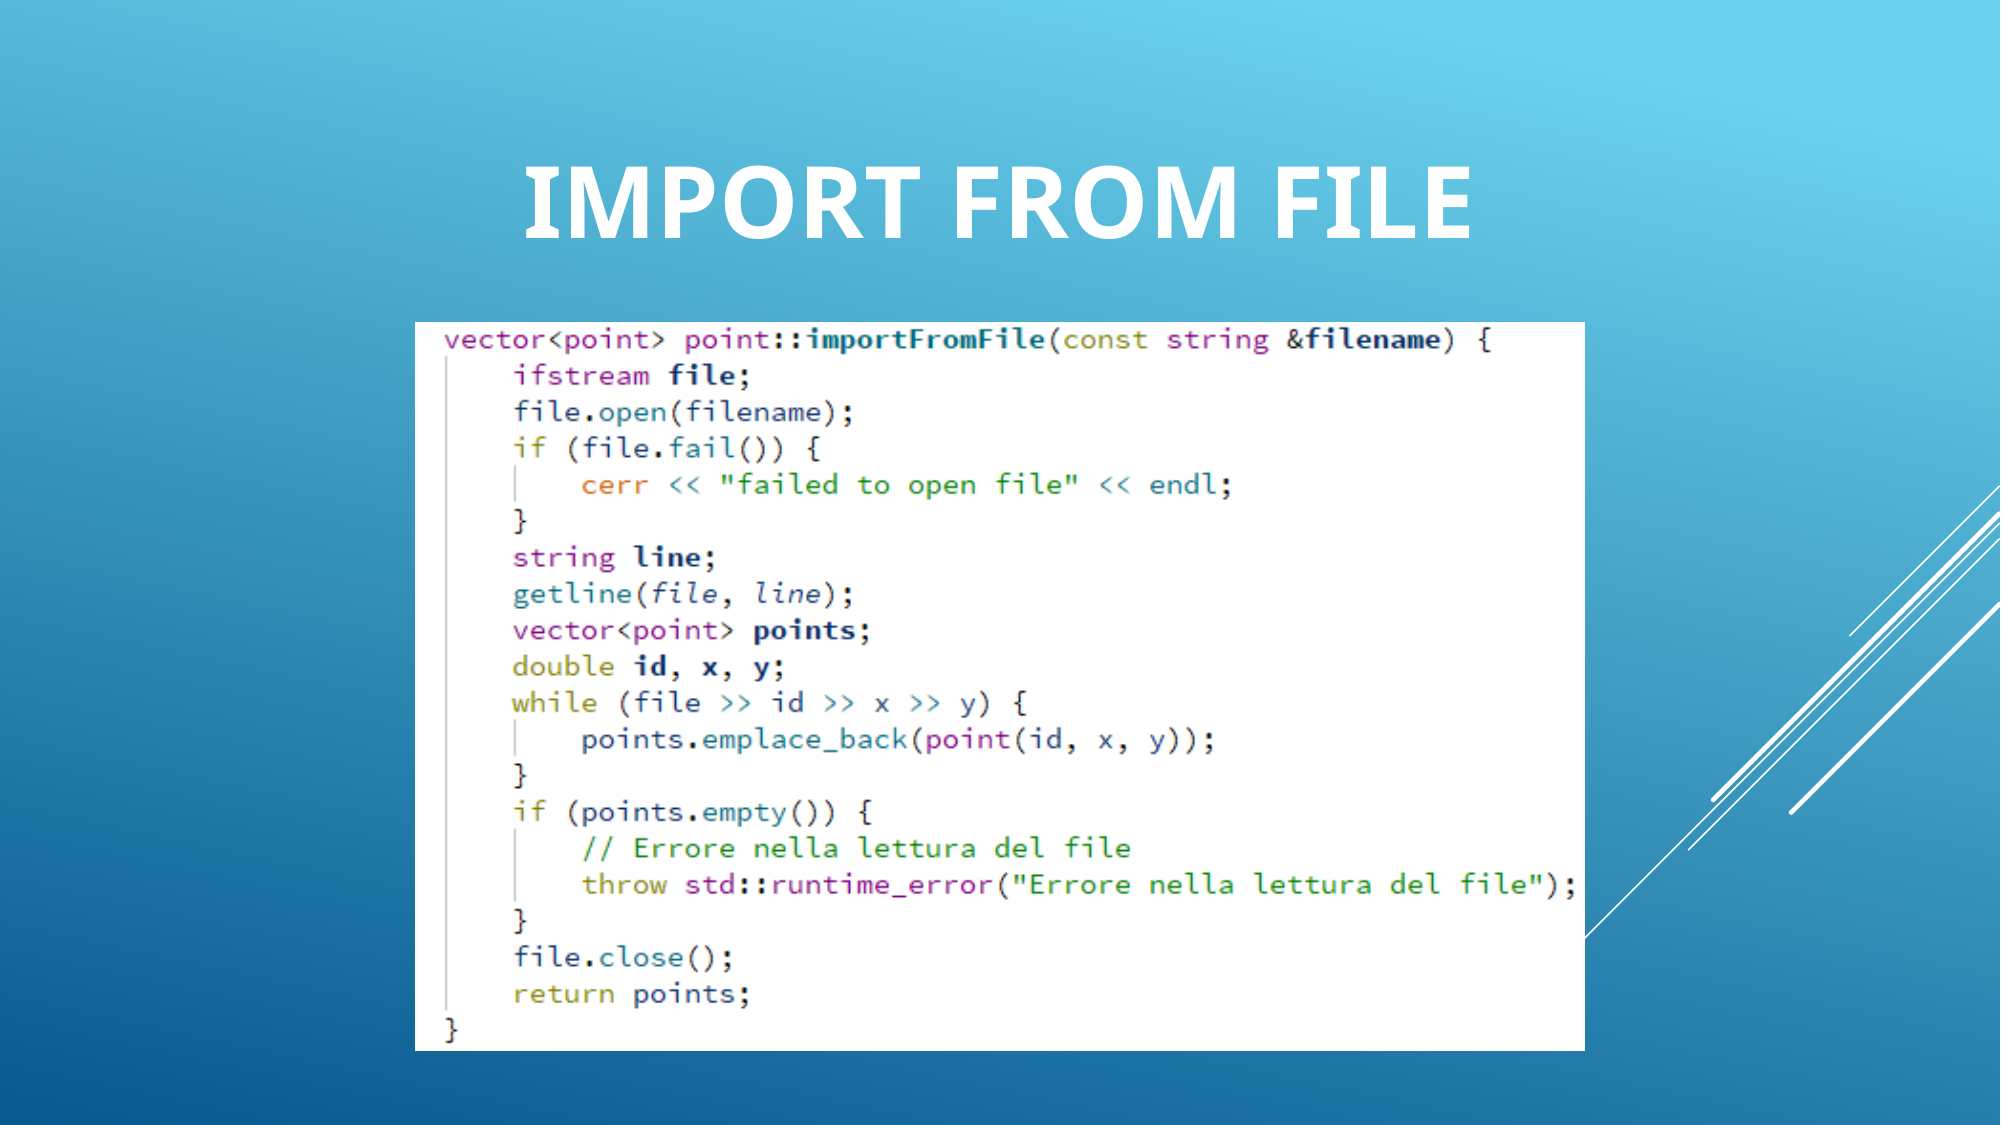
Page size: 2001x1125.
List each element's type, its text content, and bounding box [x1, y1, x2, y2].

title Import from file [415, 74, 1585, 321]
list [414, 321, 1585, 1051]
